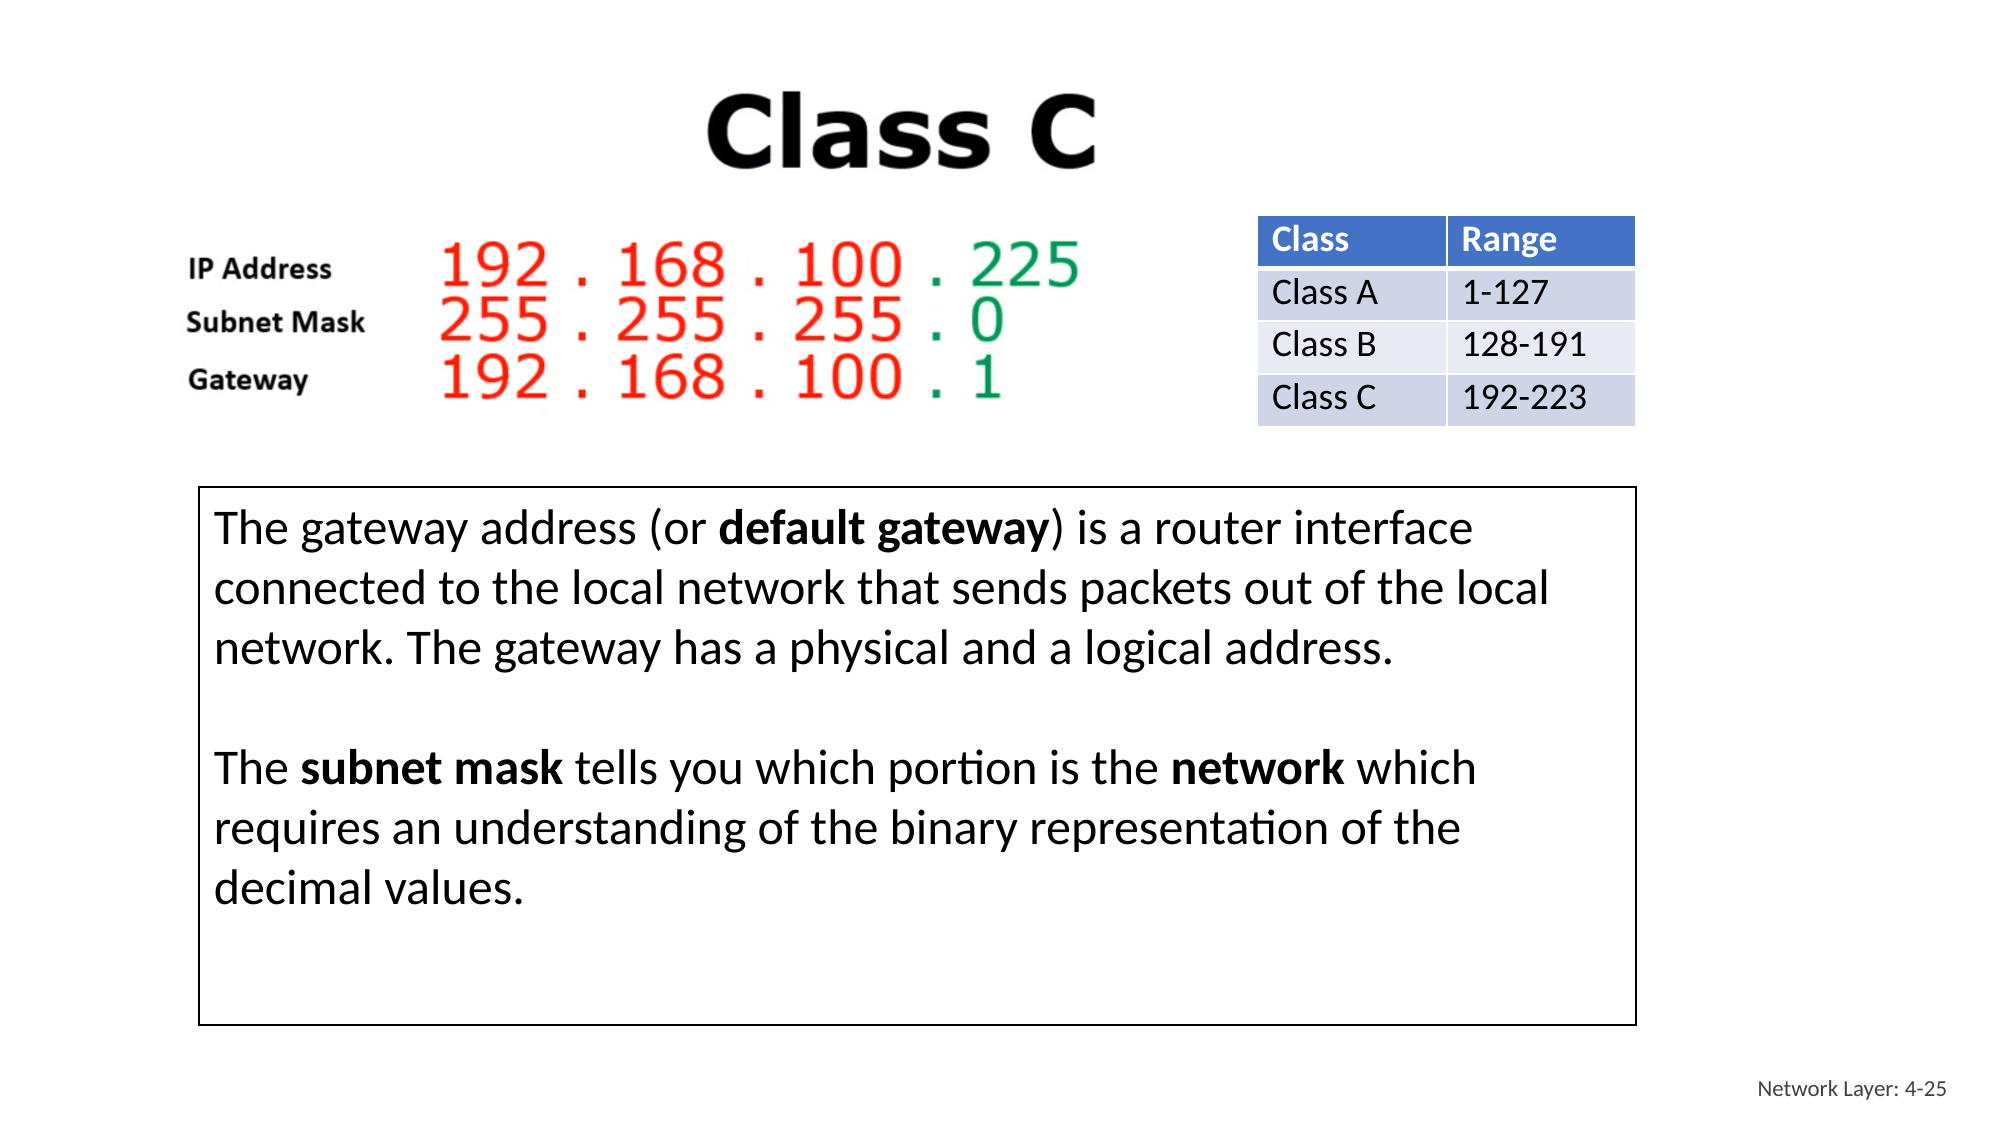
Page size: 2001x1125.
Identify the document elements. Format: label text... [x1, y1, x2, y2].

table_cell 192-223 [1448, 375, 1635, 426]
table_cell 128-191 [1448, 322, 1635, 373]
table_cell Class B [1326, 322, 1446, 373]
table_header Class [1326, 216, 1446, 266]
table_cell Class A [1326, 271, 1446, 320]
slide_number Network Layer: 4-25 [1512, 1056, 1963, 1117]
table_cell 1-127 [1448, 271, 1635, 320]
table_header Range [1448, 216, 1635, 266]
table_cell Class C [1326, 375, 1446, 426]
text_box The gateway address (or default gateway) is a router interface connected to the local network that sends packets out of the local network. The gateway has a physical and a logical address. The subnet mask tells you which portion is the network which requires an understanding of the binary representation of the decimal values. [198, 486, 1637, 1026]
picture [173, 63, 1326, 797]
